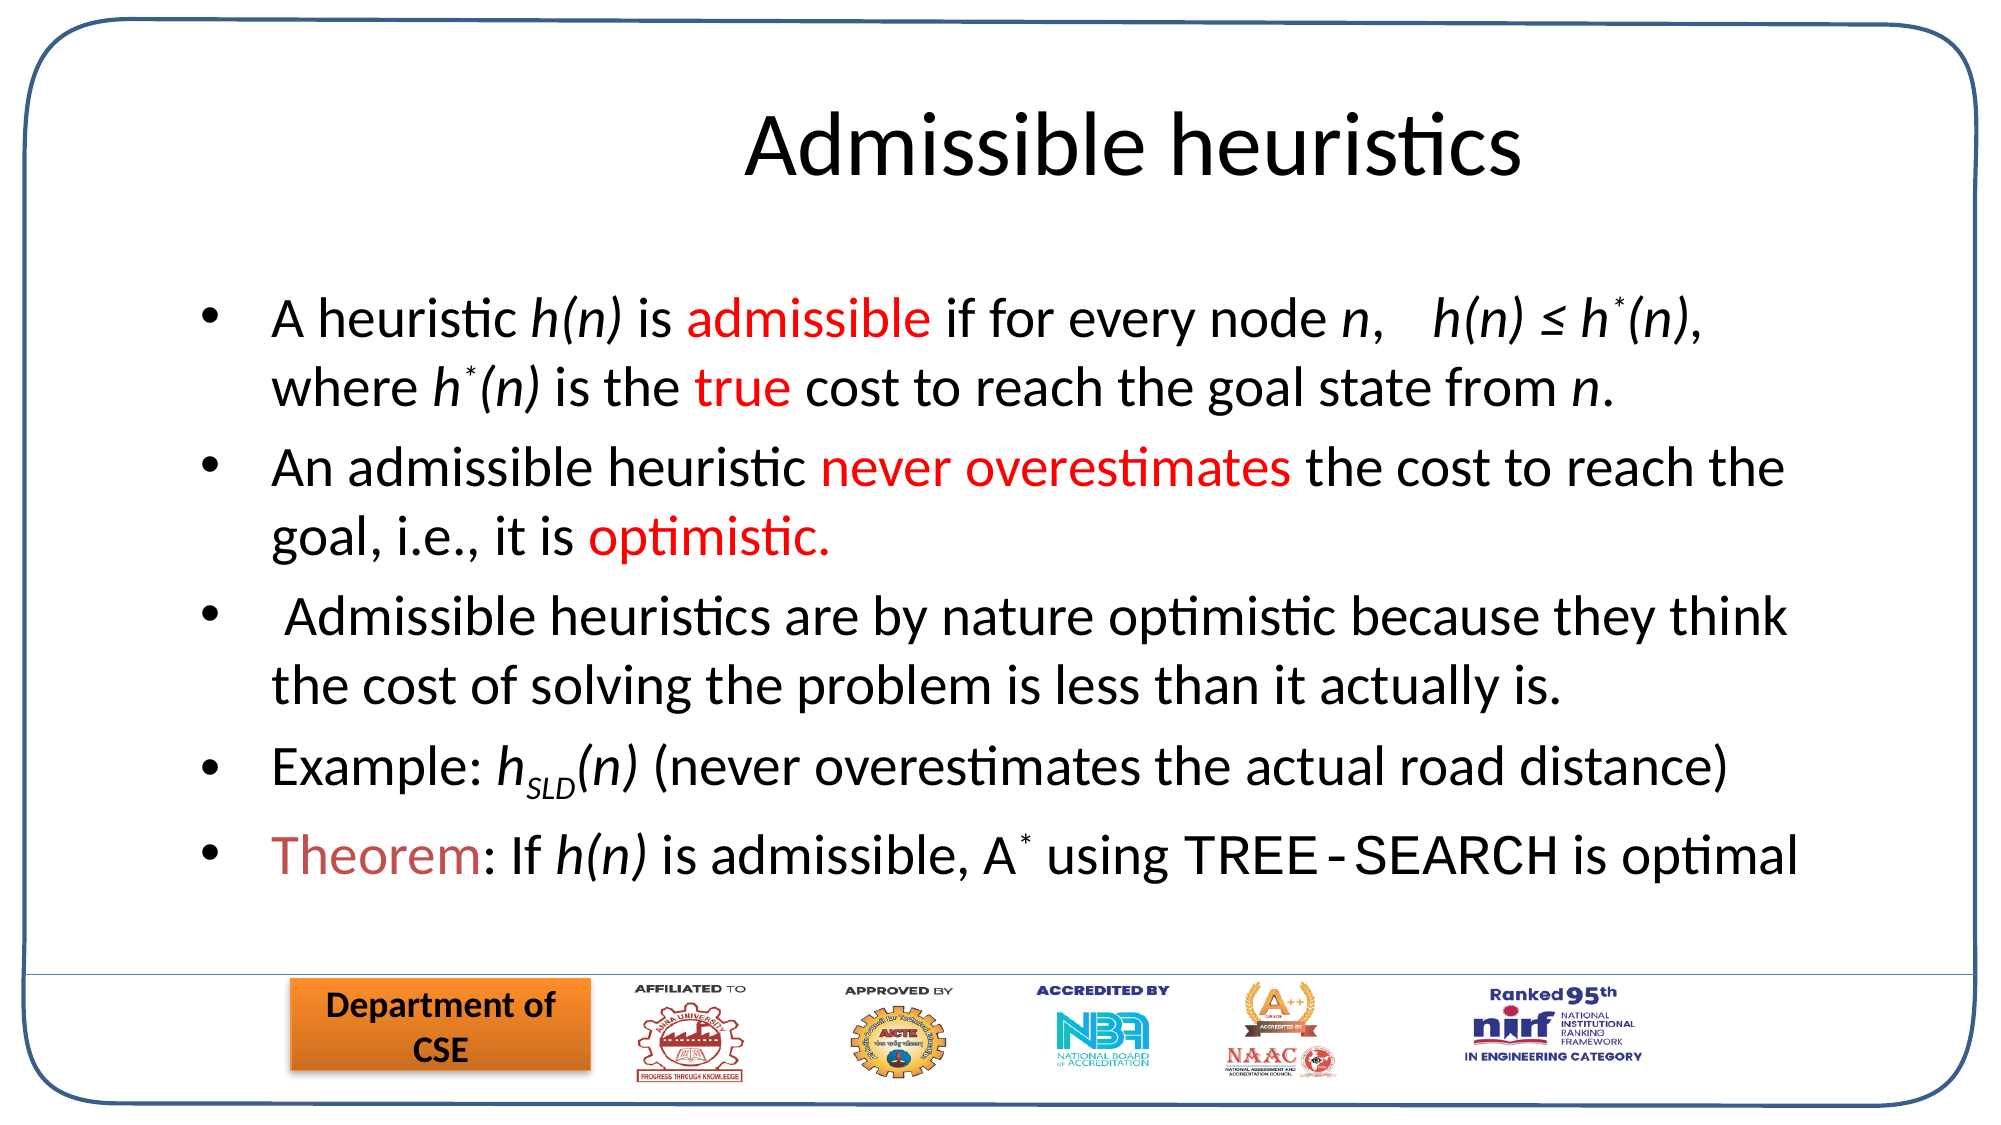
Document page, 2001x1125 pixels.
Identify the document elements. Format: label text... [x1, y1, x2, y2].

list A heuristic h(n) is admissible if for every node n, h(n) ≤ h*(n), where h*(n) is the true cost to reach the goal state from n. An admissible heuristic never overestimates the cost to reach the goal, i.e., it is optimistic. Admissible heuristics are by nature optimistic because they think the cost of solving the problem is less than it actually is. Example: hSLD(n) (never overestimates the actual road distance) Theorem: If h(n) is admissible, A* using TREE-SEARCH is optimal [181, 192, 1819, 905]
title Admissible heuristics [99, 45, 1900, 233]
picture [1219, 975, 1343, 1083]
picture [826, 975, 974, 1086]
picture [1456, 975, 1654, 1074]
picture [622, 975, 758, 1089]
picture [1033, 975, 1173, 1070]
